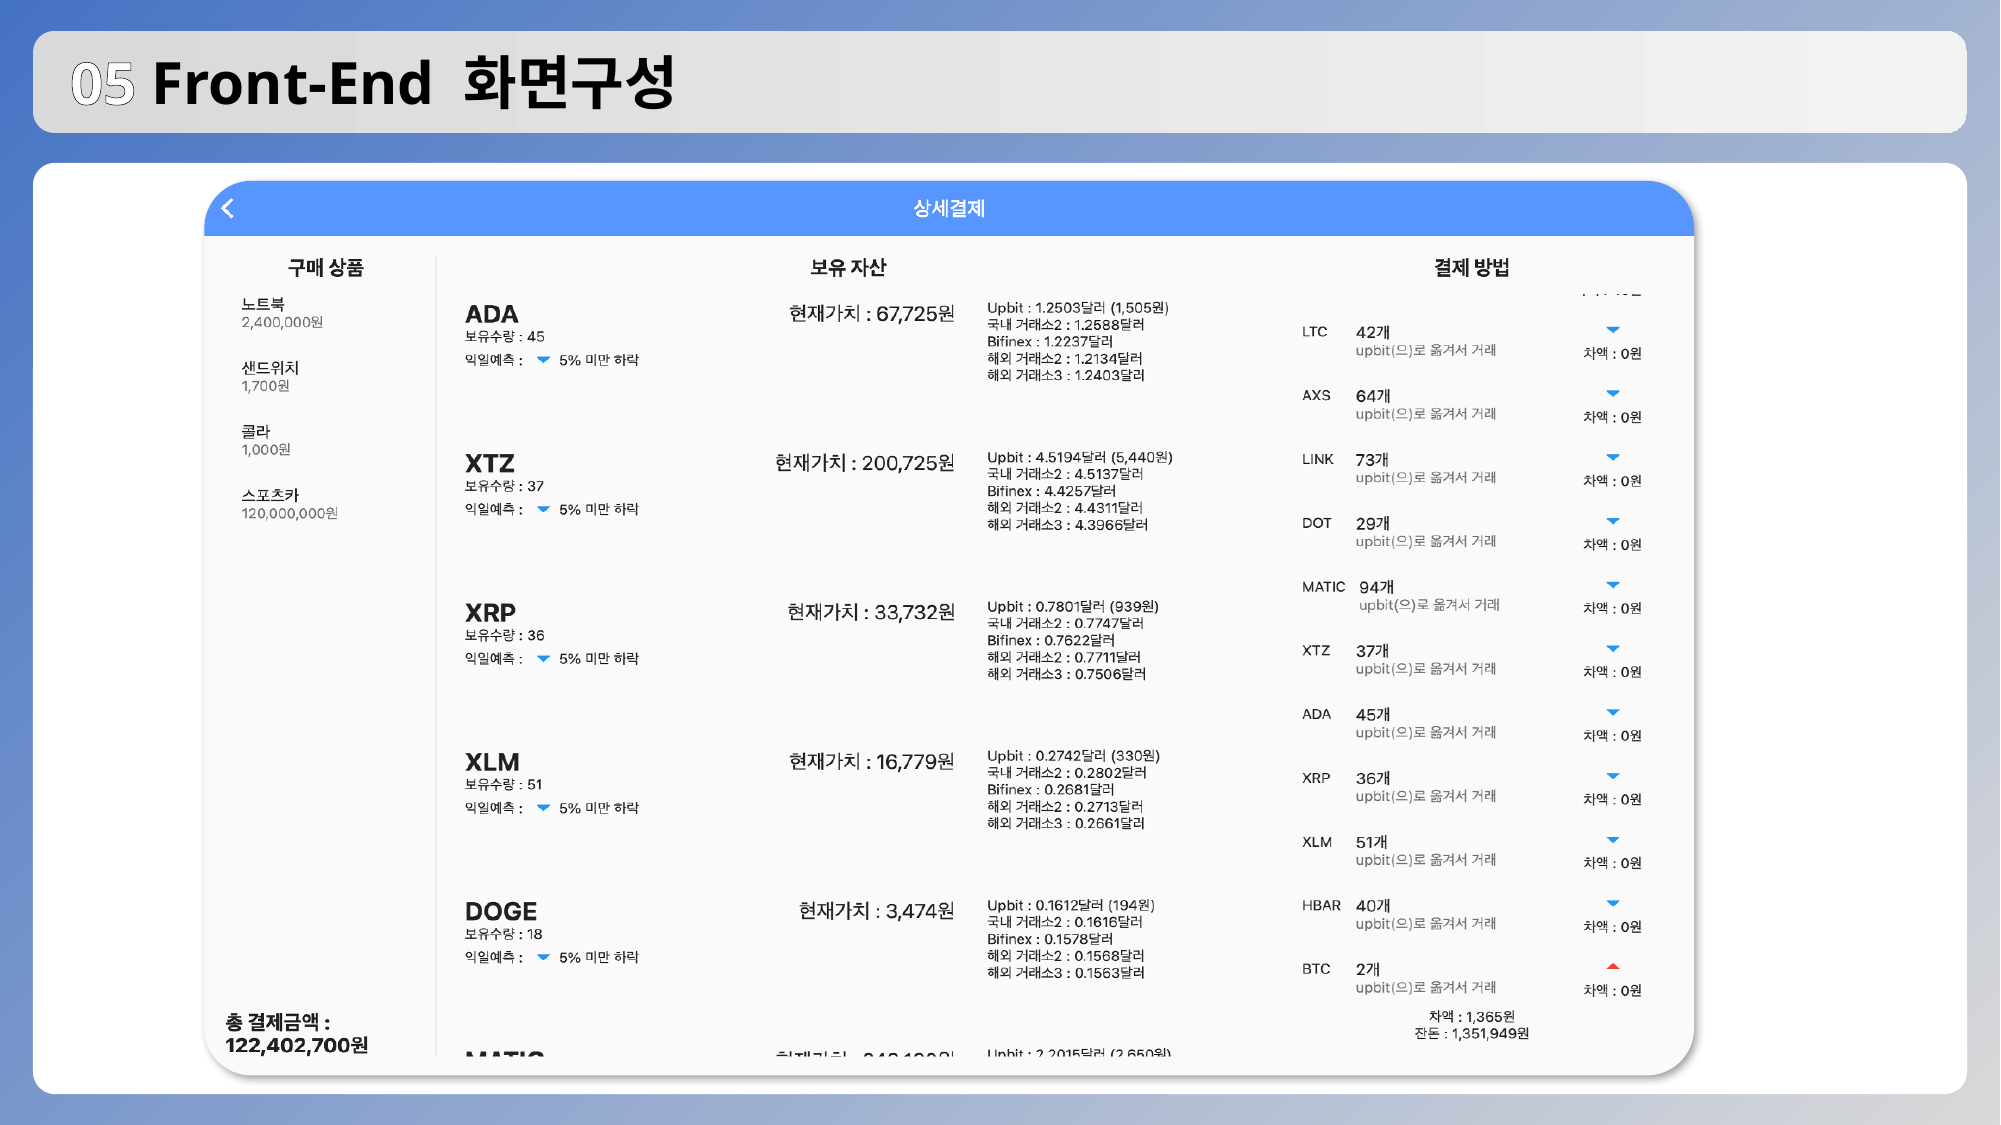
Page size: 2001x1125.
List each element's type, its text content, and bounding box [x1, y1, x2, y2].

title 05 Front-End 화면구성 [54, 34, 1780, 137]
text_box [203, 179, 1696, 1077]
